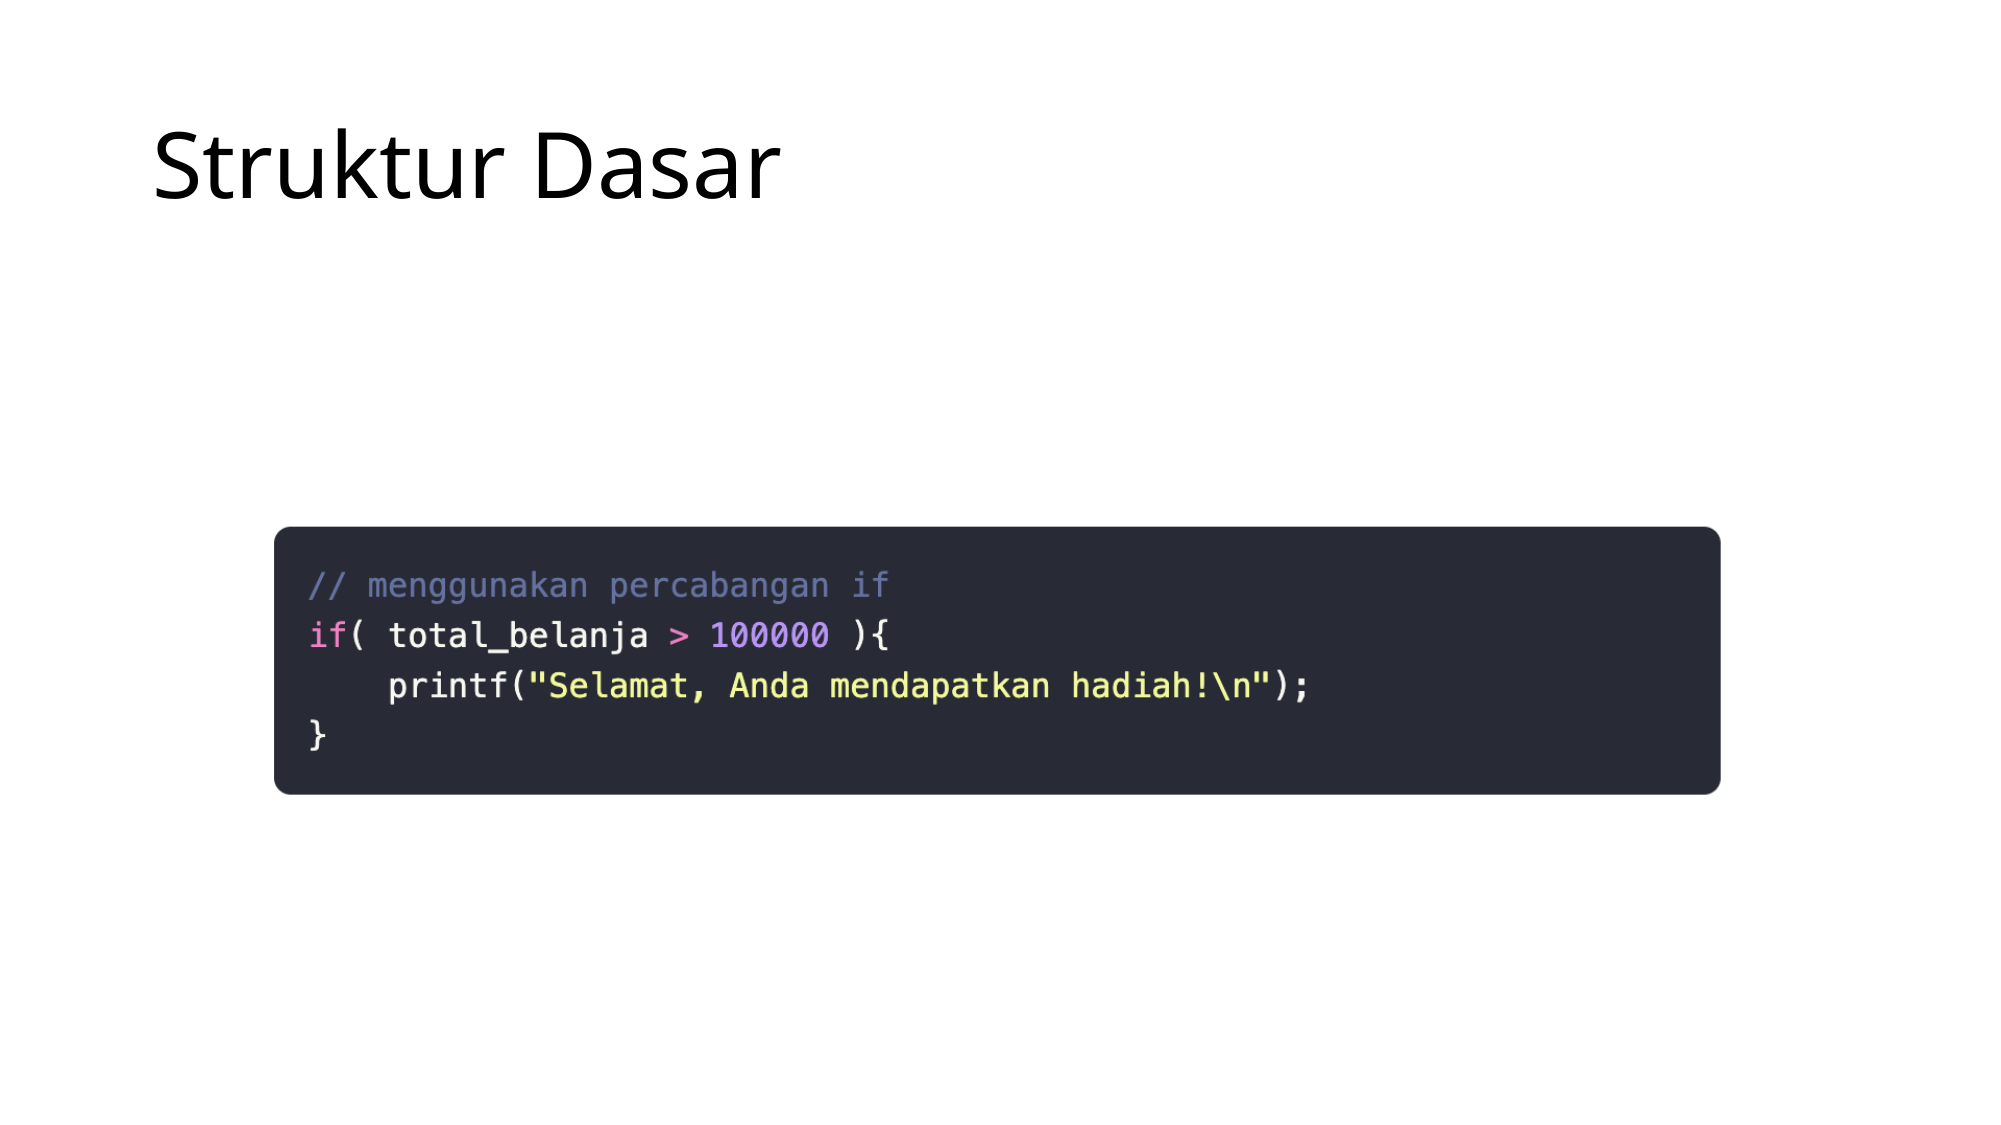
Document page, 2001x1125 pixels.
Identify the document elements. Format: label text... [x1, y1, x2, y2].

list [272, 511, 1728, 802]
title Struktur Dasar [137, 59, 1863, 278]
